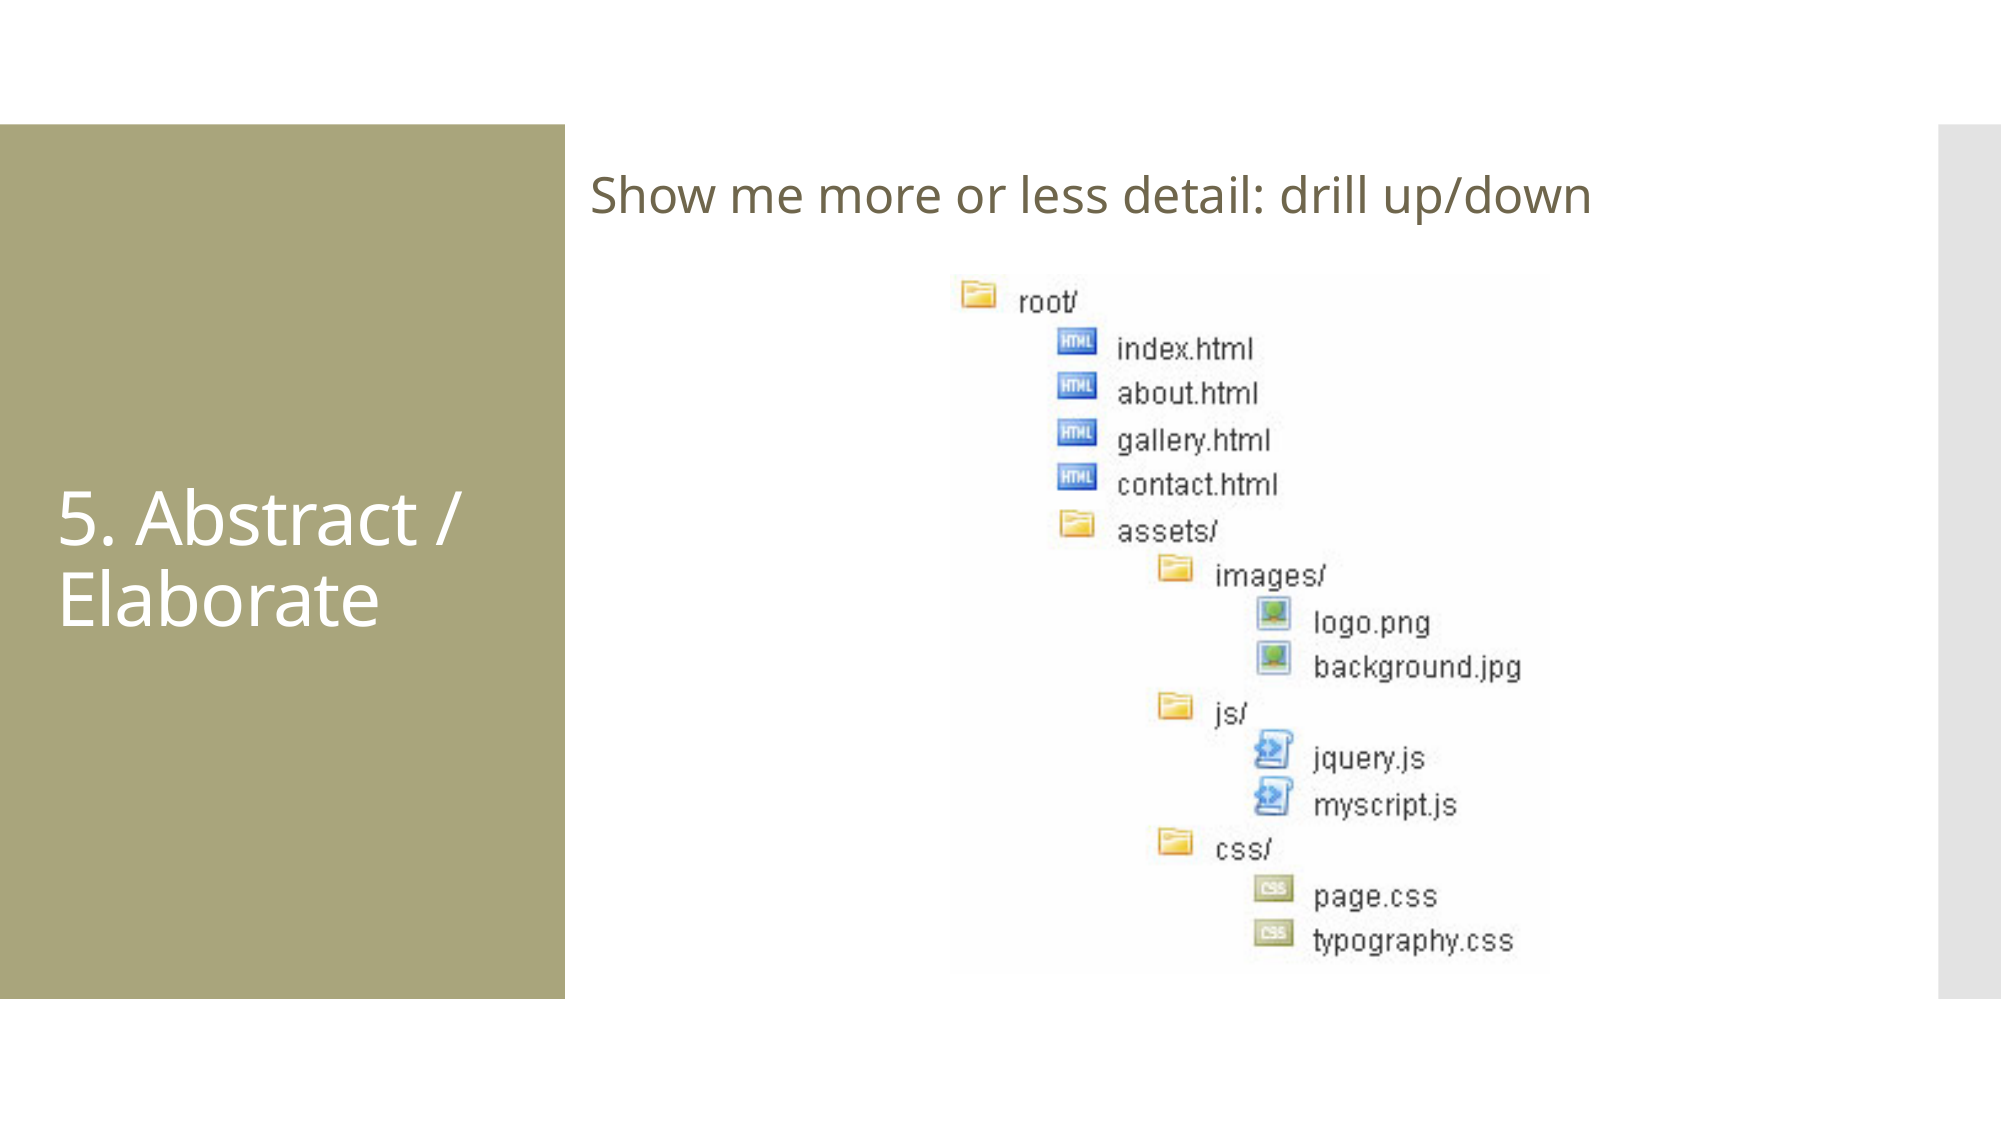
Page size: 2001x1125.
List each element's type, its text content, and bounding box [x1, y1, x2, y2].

picture [949, 274, 1551, 974]
text_box 5. Abstract / Elaborate [41, 184, 525, 940]
list Show me more or less detail: drill up/down [575, 162, 1925, 963]
